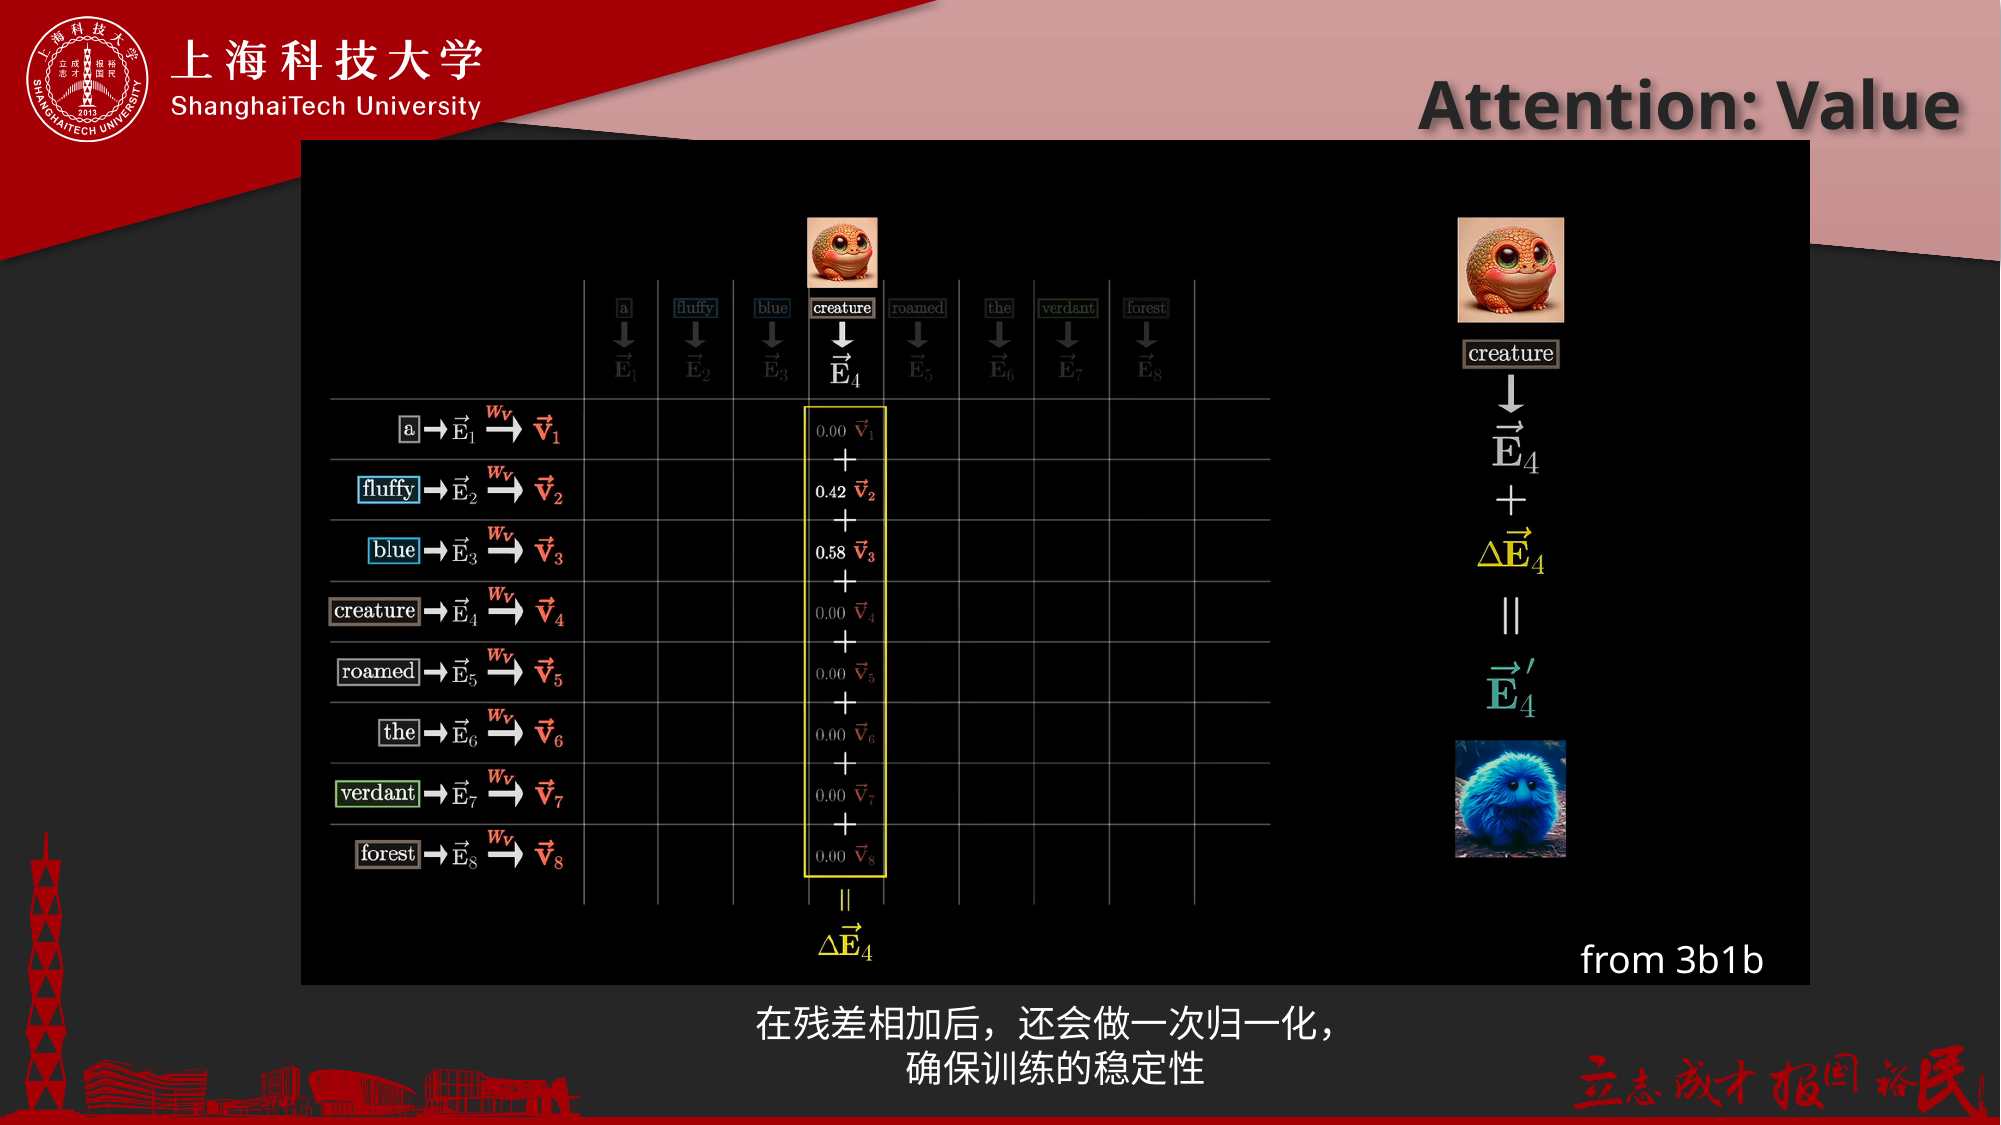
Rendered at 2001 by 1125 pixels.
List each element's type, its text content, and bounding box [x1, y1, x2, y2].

picture [301, 140, 1810, 985]
text_box 在残差相加后，还会做一次归一化，确保训练的稳定性 [722, 992, 1389, 1098]
title Attention: Value [252, 0, 1978, 217]
